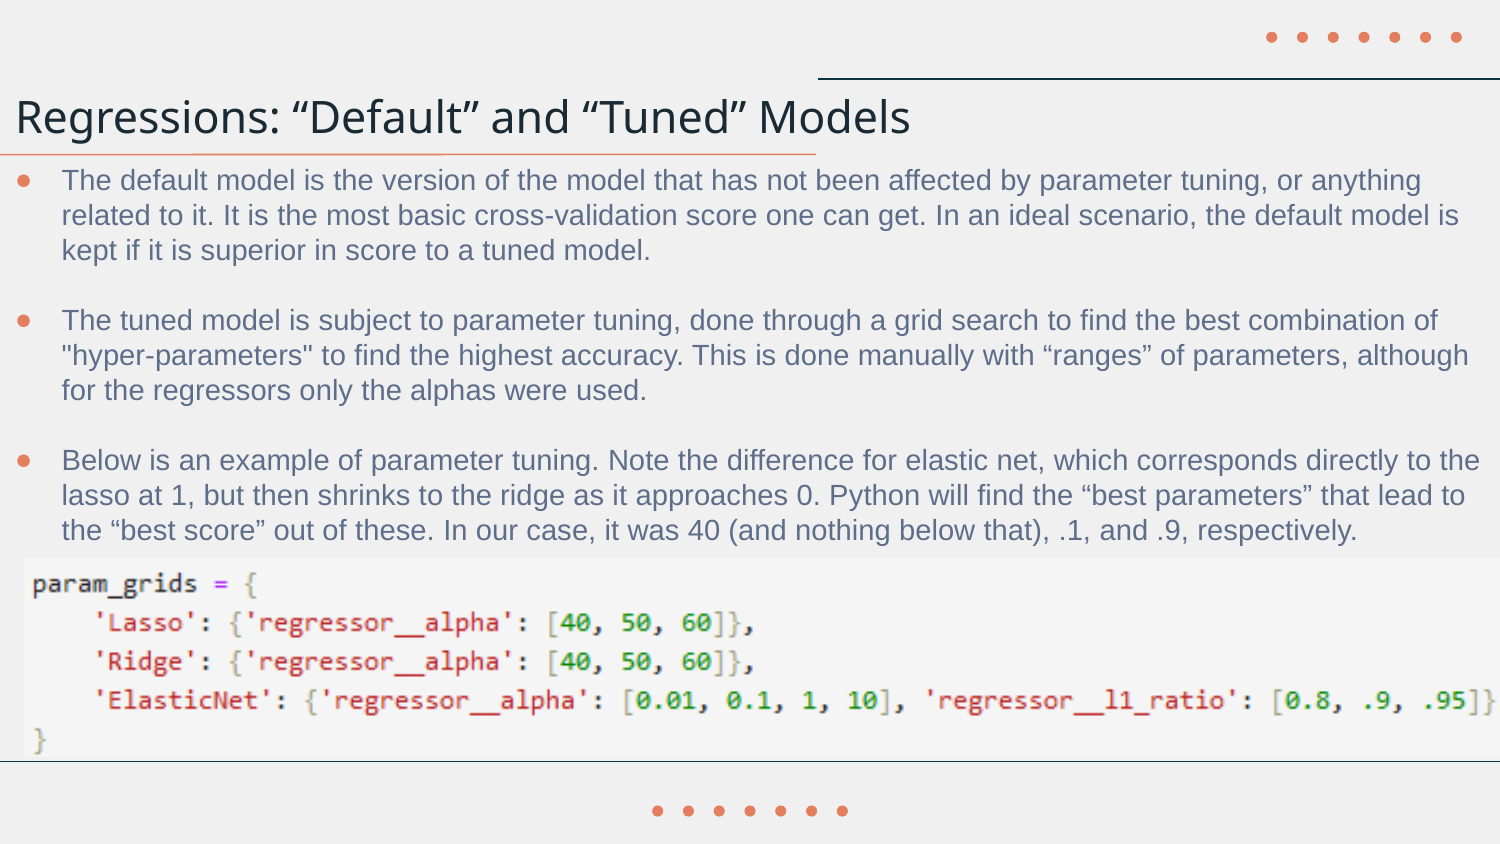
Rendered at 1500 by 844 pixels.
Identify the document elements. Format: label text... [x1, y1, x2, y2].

text_box The default model is the version of the model that has not been affected by parameter tuning, or anything related to it. It is the most basic cross-validation score one can get. In an ideal scenario, the default model is kept if it is superior in score to a tuned model. The tuned model is subject to parameter tuning, done through a grid search to find the best combination of "hyper-parameters" to find the highest accuracy. This is done manually with “ranges” of parameters, although for the regressors only the alphas were used. Below is an example of parameter tuning. Note the difference for elastic net, which corresponds directly to the lasso at 1, but then shrinks to the ridge as it approaches 0. Python will find the “best parameters” that lead to the “best score” out of these. In our case, it was 40 (and nothing below that), .1, and .9, respectively. [0, 154, 1500, 554]
picture [23, 558, 1500, 757]
title Regressions: “Default” and “Tuned” Models [0, 74, 1243, 154]
